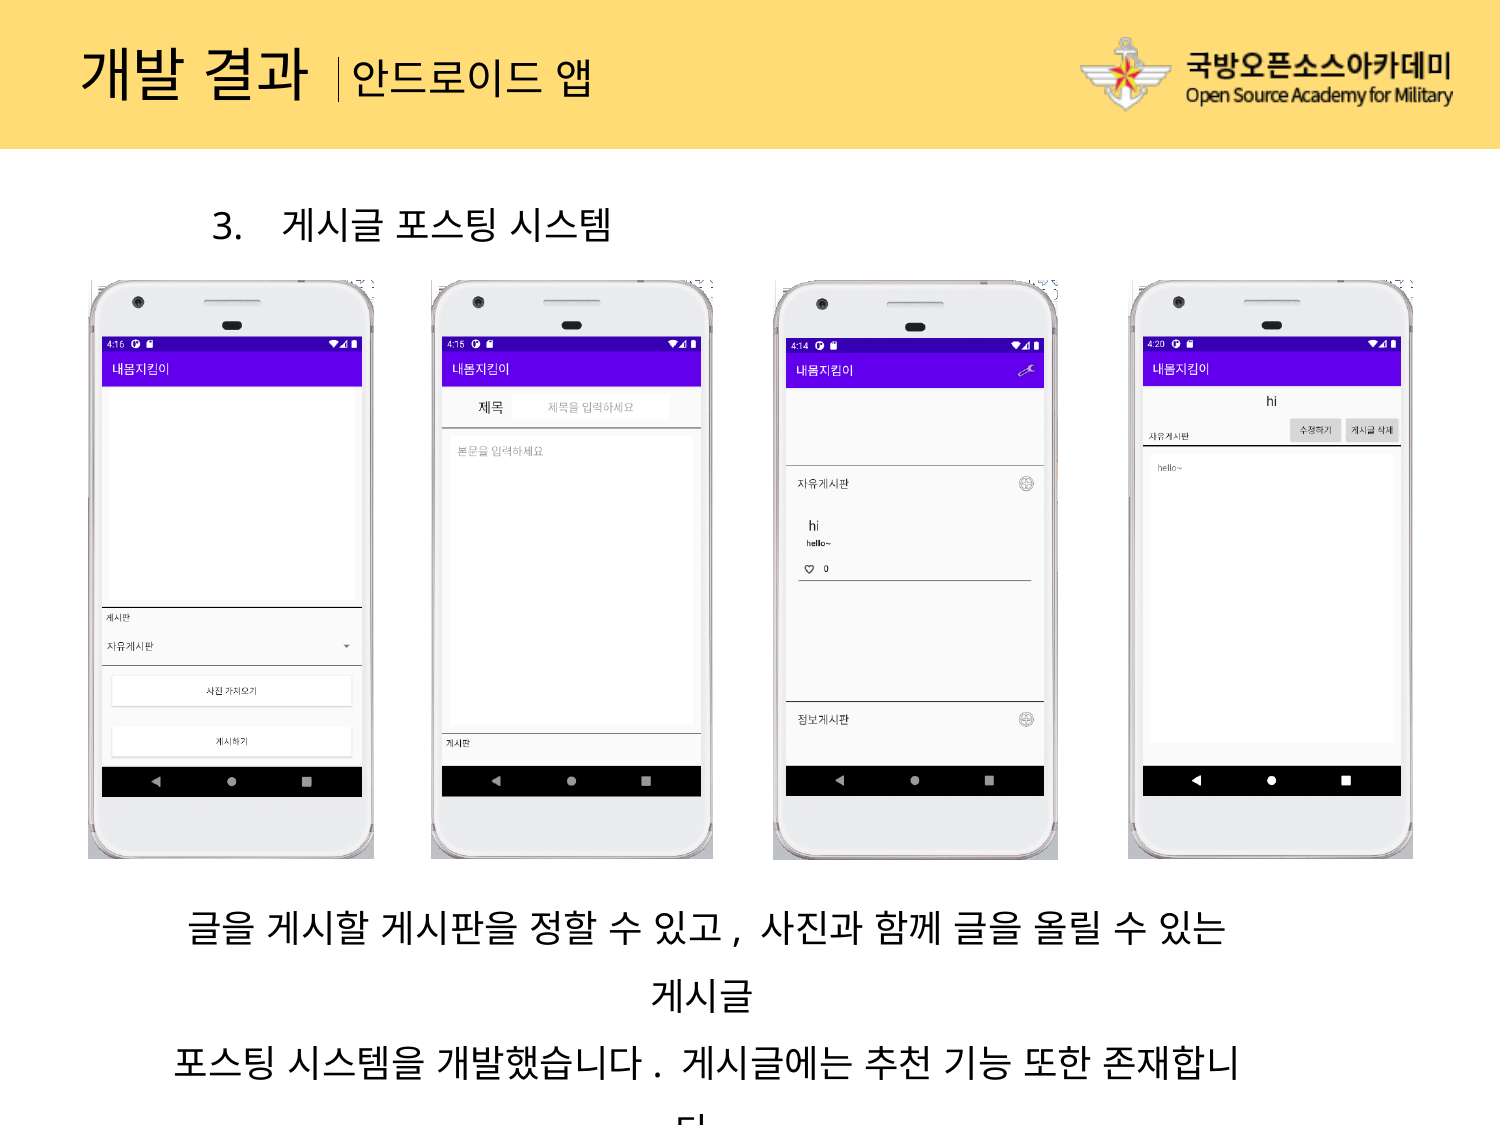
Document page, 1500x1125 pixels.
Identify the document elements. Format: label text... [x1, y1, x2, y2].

picture [1127, 280, 1413, 859]
picture [430, 280, 713, 859]
text_box [0, 0, 1500, 151]
text_box 글을 게시할 게시판을 정할 수 있고, 사진과 함께 글을 올릴 수 있는 게시글 포스팅 시스템을 개발했습니다. 게시글에는 추천 기능 또한 존재합니다. [133, 875, 1282, 1125]
text_box 3. 게시글 포스팅 시스템 [29, 172, 796, 255]
picture [88, 280, 374, 859]
text_box 개발 결과 [64, 30, 491, 116]
text_box 안드로이드 앱 [336, 45, 762, 111]
picture [773, 280, 1058, 860]
picture [1080, 37, 1453, 112]
